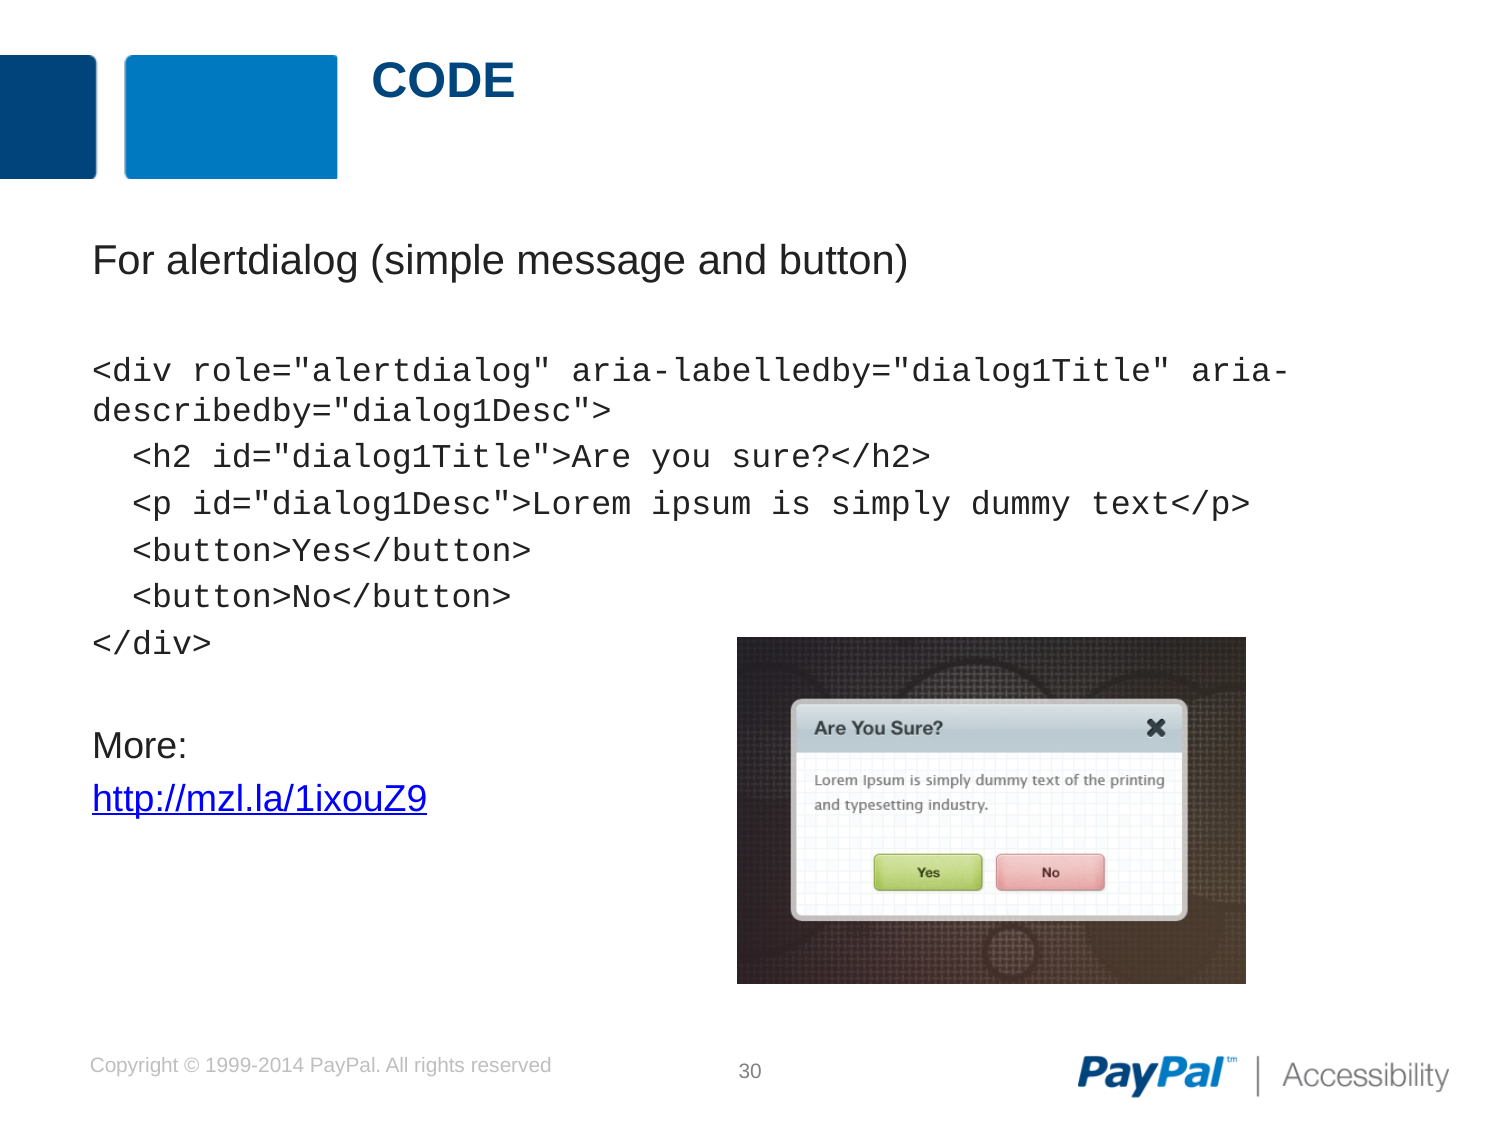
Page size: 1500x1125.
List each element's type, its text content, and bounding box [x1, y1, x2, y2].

list For alertdialog (simple message and button) <div role="alertdialog" aria-labelledby="dialog1Title" aria-describedby="dialog1Desc"> <h2 id="dialog1Title">Are you sure?</h2> <p id="dialog1Desc">Lorem ipsum is simply dummy text</p> <button>Yes</button> <button>No</button> </div> More: http://mzl.la/1ixouZ9 [77, 225, 1435, 902]
picture [737, 637, 1246, 984]
picture [1078, 1046, 1449, 1100]
title Code [356, 40, 1421, 117]
